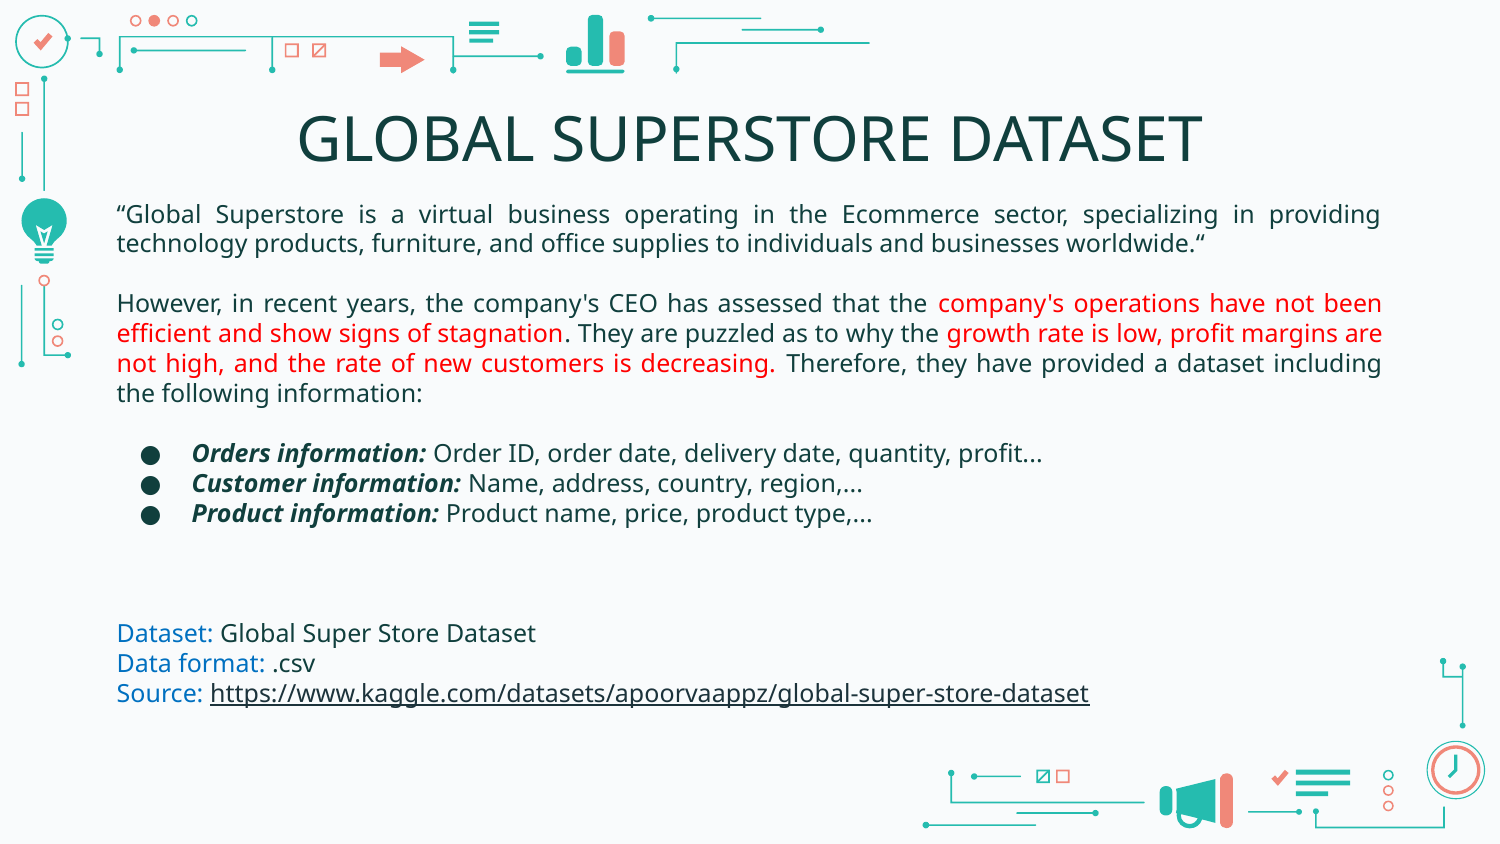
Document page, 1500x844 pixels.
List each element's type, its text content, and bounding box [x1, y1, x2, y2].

title GLOBAL SUPERSTORE DATASET [216, 83, 1284, 183]
subtitle “Global Superstore is a virtual business operating in the Ecommerce sector, specializing in providing technology products, furniture, and office supplies to individuals and businesses worldwide.“ However, in recent years, the company's CEO has assessed that the company's operations have not been efficient and show signs of stagnation. They are puzzled as to why the growth rate is low, profit margins are not high, and the rate of new customers is decreasing. Therefore, they have provided a dataset including the following information: Orders information: Order ID, order date, delivery date, quantity, profit... Customer information: Name, address, country, region,... Product information: Product name, price, product type,... Dataset: Global Super Store Dataset Data format: .csv Source: https://www.kaggle.com/datasets/apoorvaappz/global-super-store-dataset [101, 183, 1399, 784]
